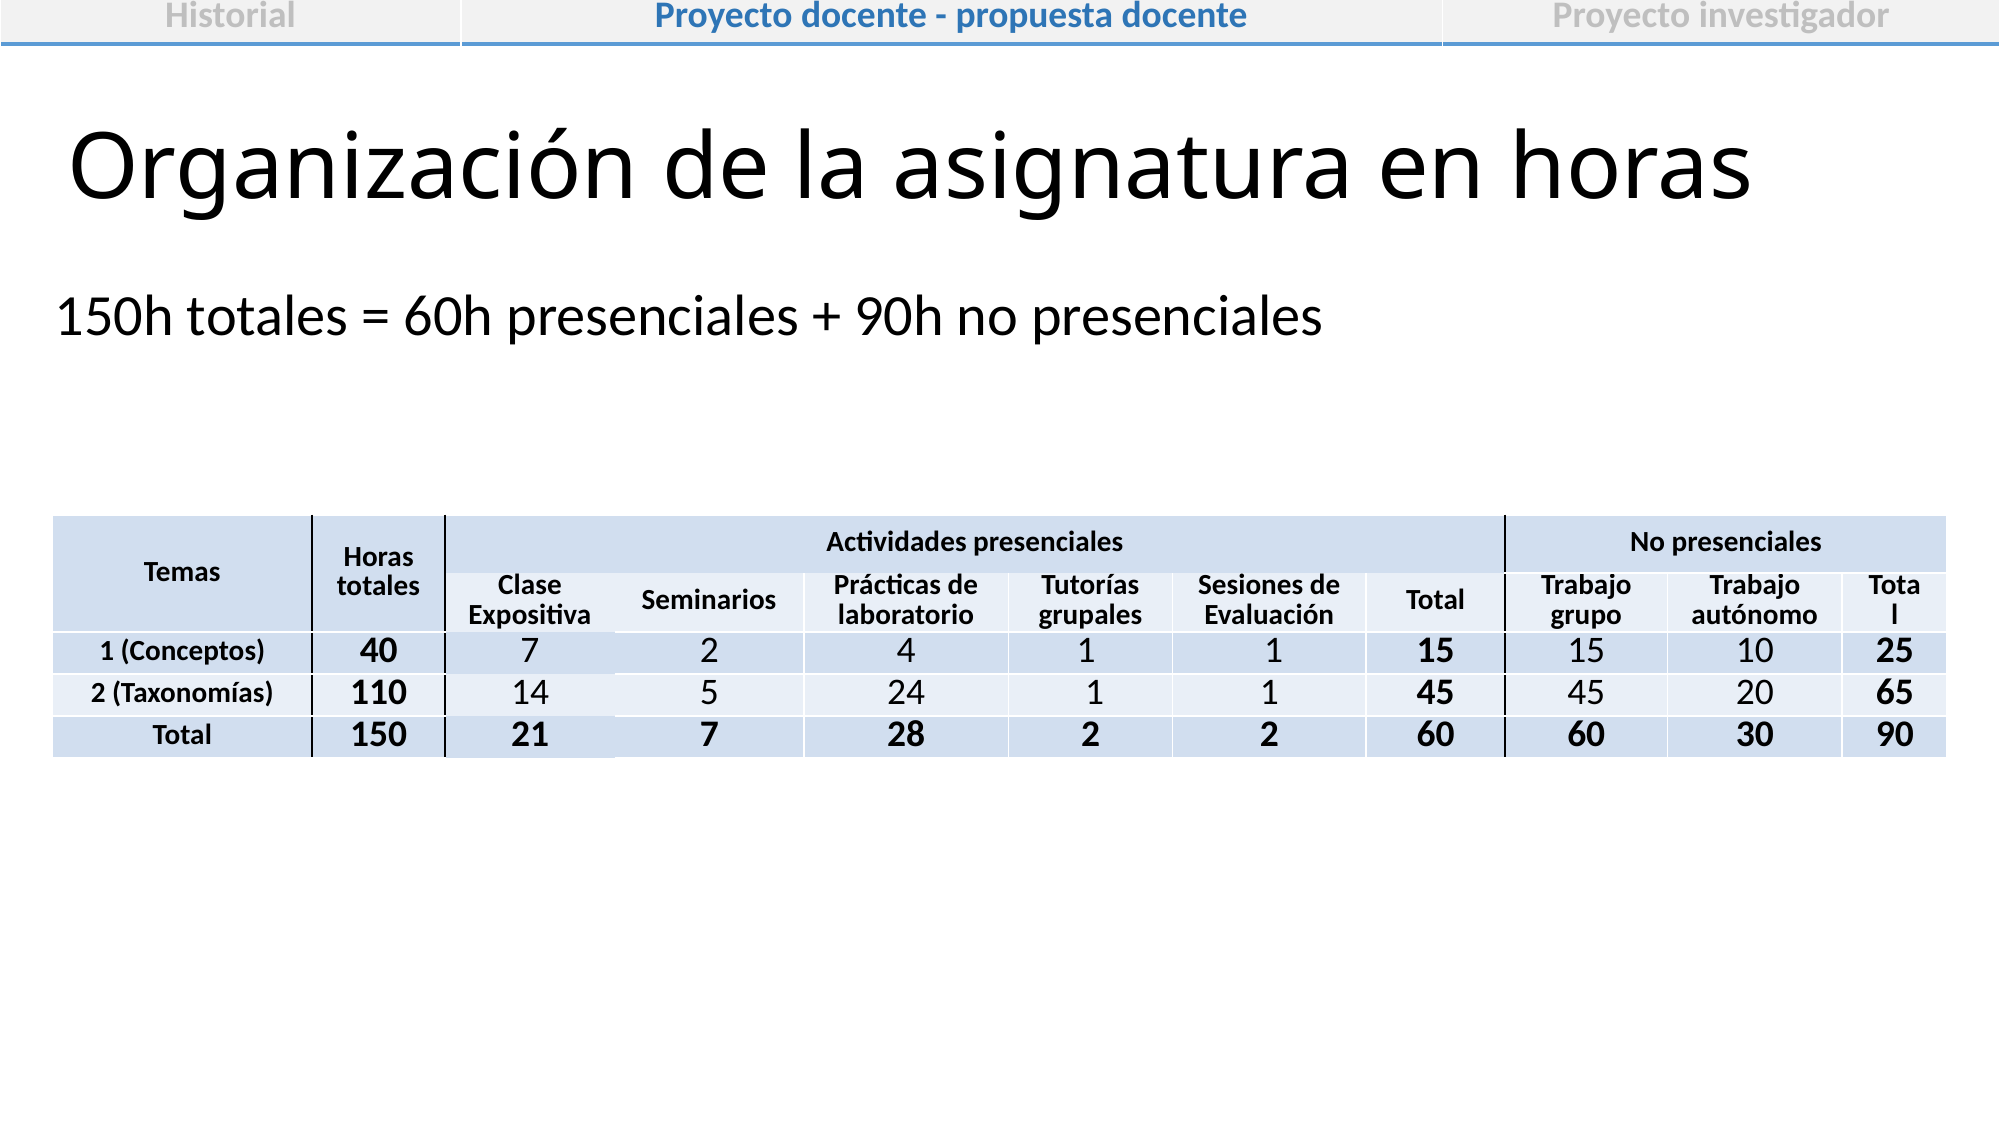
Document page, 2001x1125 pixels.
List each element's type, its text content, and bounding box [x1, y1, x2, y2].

table_cell 1 [1009, 675, 1172, 715]
table_cell 7 [446, 632, 615, 674]
table_cell Tutorías grupales [1009, 573, 1172, 631]
table_cell Trabajo grupo [1506, 574, 1667, 631]
table_cell 60 [1367, 717, 1504, 757]
list 150h totales = 60h presenciales + 90h no presenciales [39, 277, 1863, 464]
table_cell 25 [1843, 633, 1946, 673]
table_header Actividades presenciales [446, 516, 1504, 573]
table_cell 30 [1668, 717, 1841, 757]
table_cell Total [53, 717, 311, 757]
table_cell 1 [1173, 675, 1365, 715]
table_cell 45 [1367, 675, 1504, 715]
table_cell 2 [615, 633, 803, 673]
table_cell 28 [805, 717, 1008, 757]
table_cell 1 [1173, 633, 1365, 673]
table_cell 14 [446, 674, 615, 716]
table_cell Trabajo autónomo [1668, 574, 1841, 631]
table_cell 21 [446, 716, 615, 758]
table_cell 110 [313, 675, 444, 715]
table_cell 60 [1506, 717, 1667, 757]
table_cell 20 [1668, 675, 1841, 715]
table_header No presenciales [1506, 516, 1946, 572]
table_header Proyecto docente - propuesta docente [462, 0, 1442, 42]
table_cell 150 [313, 717, 444, 757]
table_cell Total [1367, 573, 1504, 631]
table_cell 90 [1843, 717, 1946, 757]
table_header Historial [1, 0, 460, 42]
table_cell 65 [1843, 675, 1946, 715]
table_cell Seminarios [615, 573, 803, 631]
table_cell Prácticas de laboratorio [805, 573, 1008, 631]
table_cell 2 [1009, 717, 1172, 757]
table_cell 5 [615, 675, 803, 715]
table_cell 40 [313, 633, 444, 673]
table_cell 2 [1173, 717, 1365, 757]
table_header Horas totales [313, 516, 444, 631]
table_header Proyecto investigador [1443, 0, 1999, 42]
table_cell 2 (Taxonomías) [53, 675, 311, 715]
table_cell 15 [1506, 633, 1667, 673]
table_cell 1 [1009, 633, 1172, 673]
table_cell 10 [1668, 633, 1841, 673]
table_header Temas [53, 516, 311, 631]
table_cell 4 [805, 633, 1008, 673]
table_cell Sesiones de Evaluación [1173, 573, 1365, 631]
table_cell Clase Expositiva [446, 573, 615, 632]
table_cell 1 (Conceptos) [53, 633, 311, 673]
table_cell 7 [615, 717, 803, 757]
table_cell 45 [1506, 675, 1667, 715]
table_cell Total [1843, 574, 1946, 631]
title Organización de la asignatura en horas [52, 59, 1863, 277]
table_cell 24 [805, 675, 1008, 715]
table_cell 15 [1367, 633, 1504, 673]
